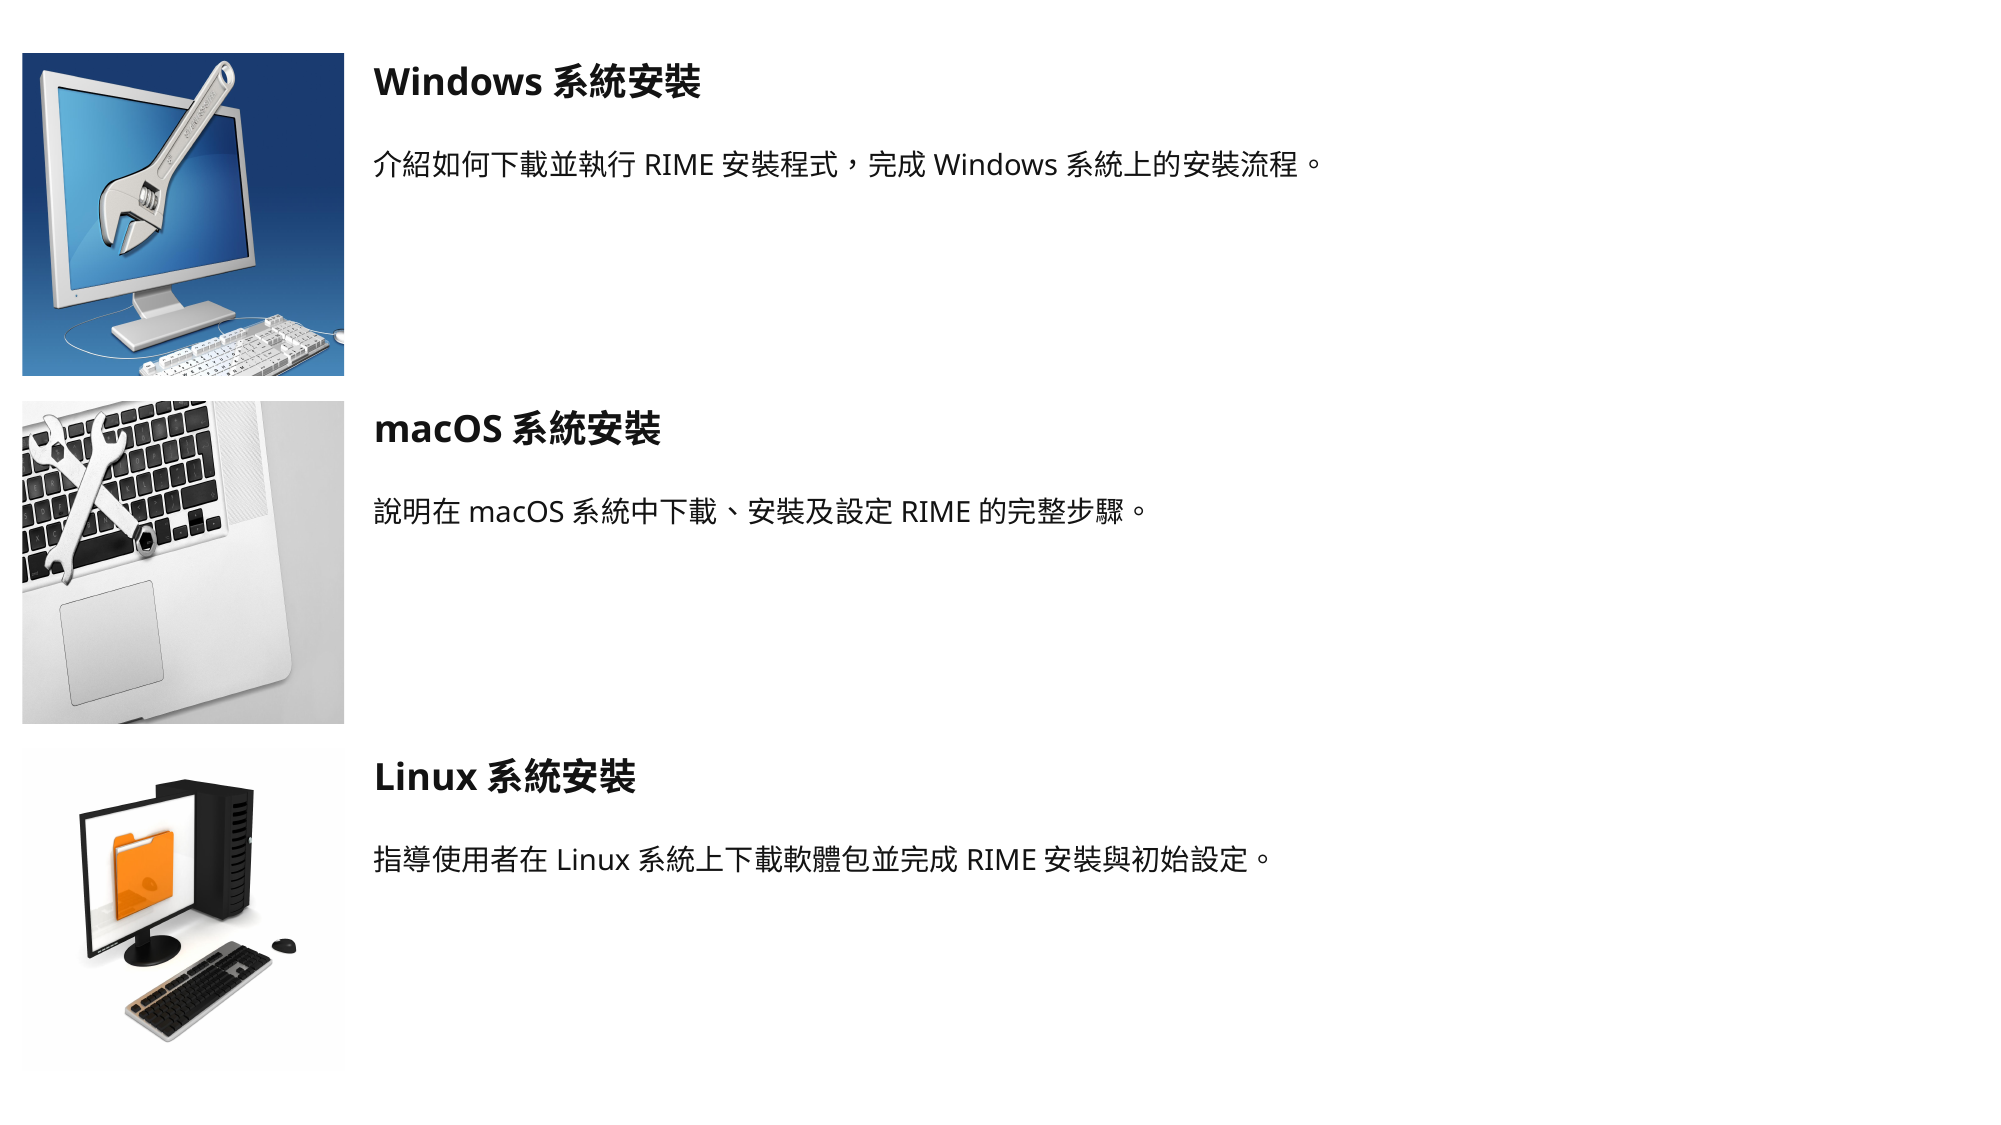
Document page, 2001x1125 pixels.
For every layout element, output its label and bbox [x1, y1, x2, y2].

list [22, 53, 1979, 1071]
